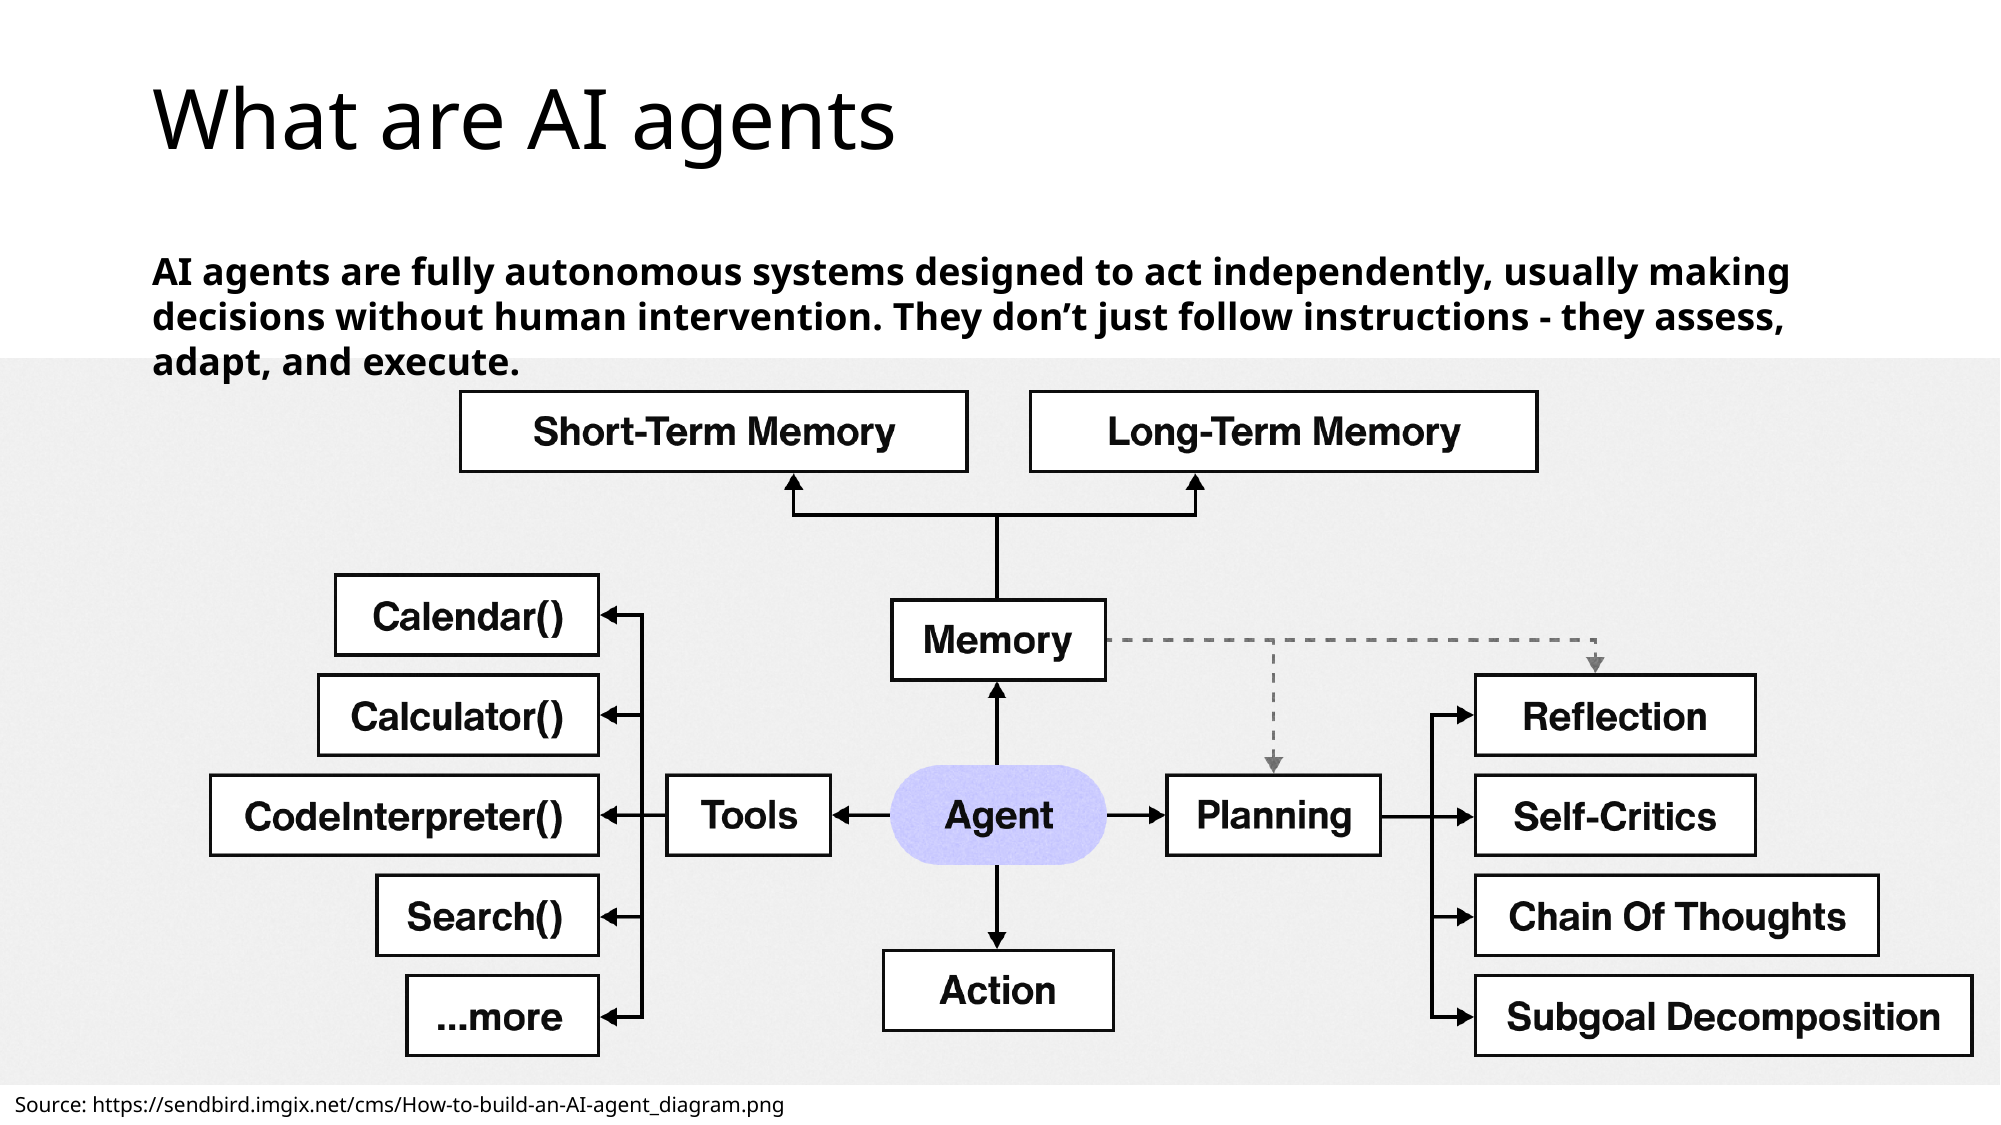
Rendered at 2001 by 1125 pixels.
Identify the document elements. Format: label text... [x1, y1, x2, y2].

picture [0, 357, 2000, 1086]
title What are AI agents [137, 59, 1863, 187]
text_box Source: https://sendbird.imgix.net/cms/How-to-build-an-AI-agent_diagram.png [0, 1086, 1534, 1125]
text_box AI agents are fully autonomous systems designed to act independently, usually making decisions without human intervention. They don’t just follow instructions - they assess, adapt, and execute. [137, 240, 1863, 357]
